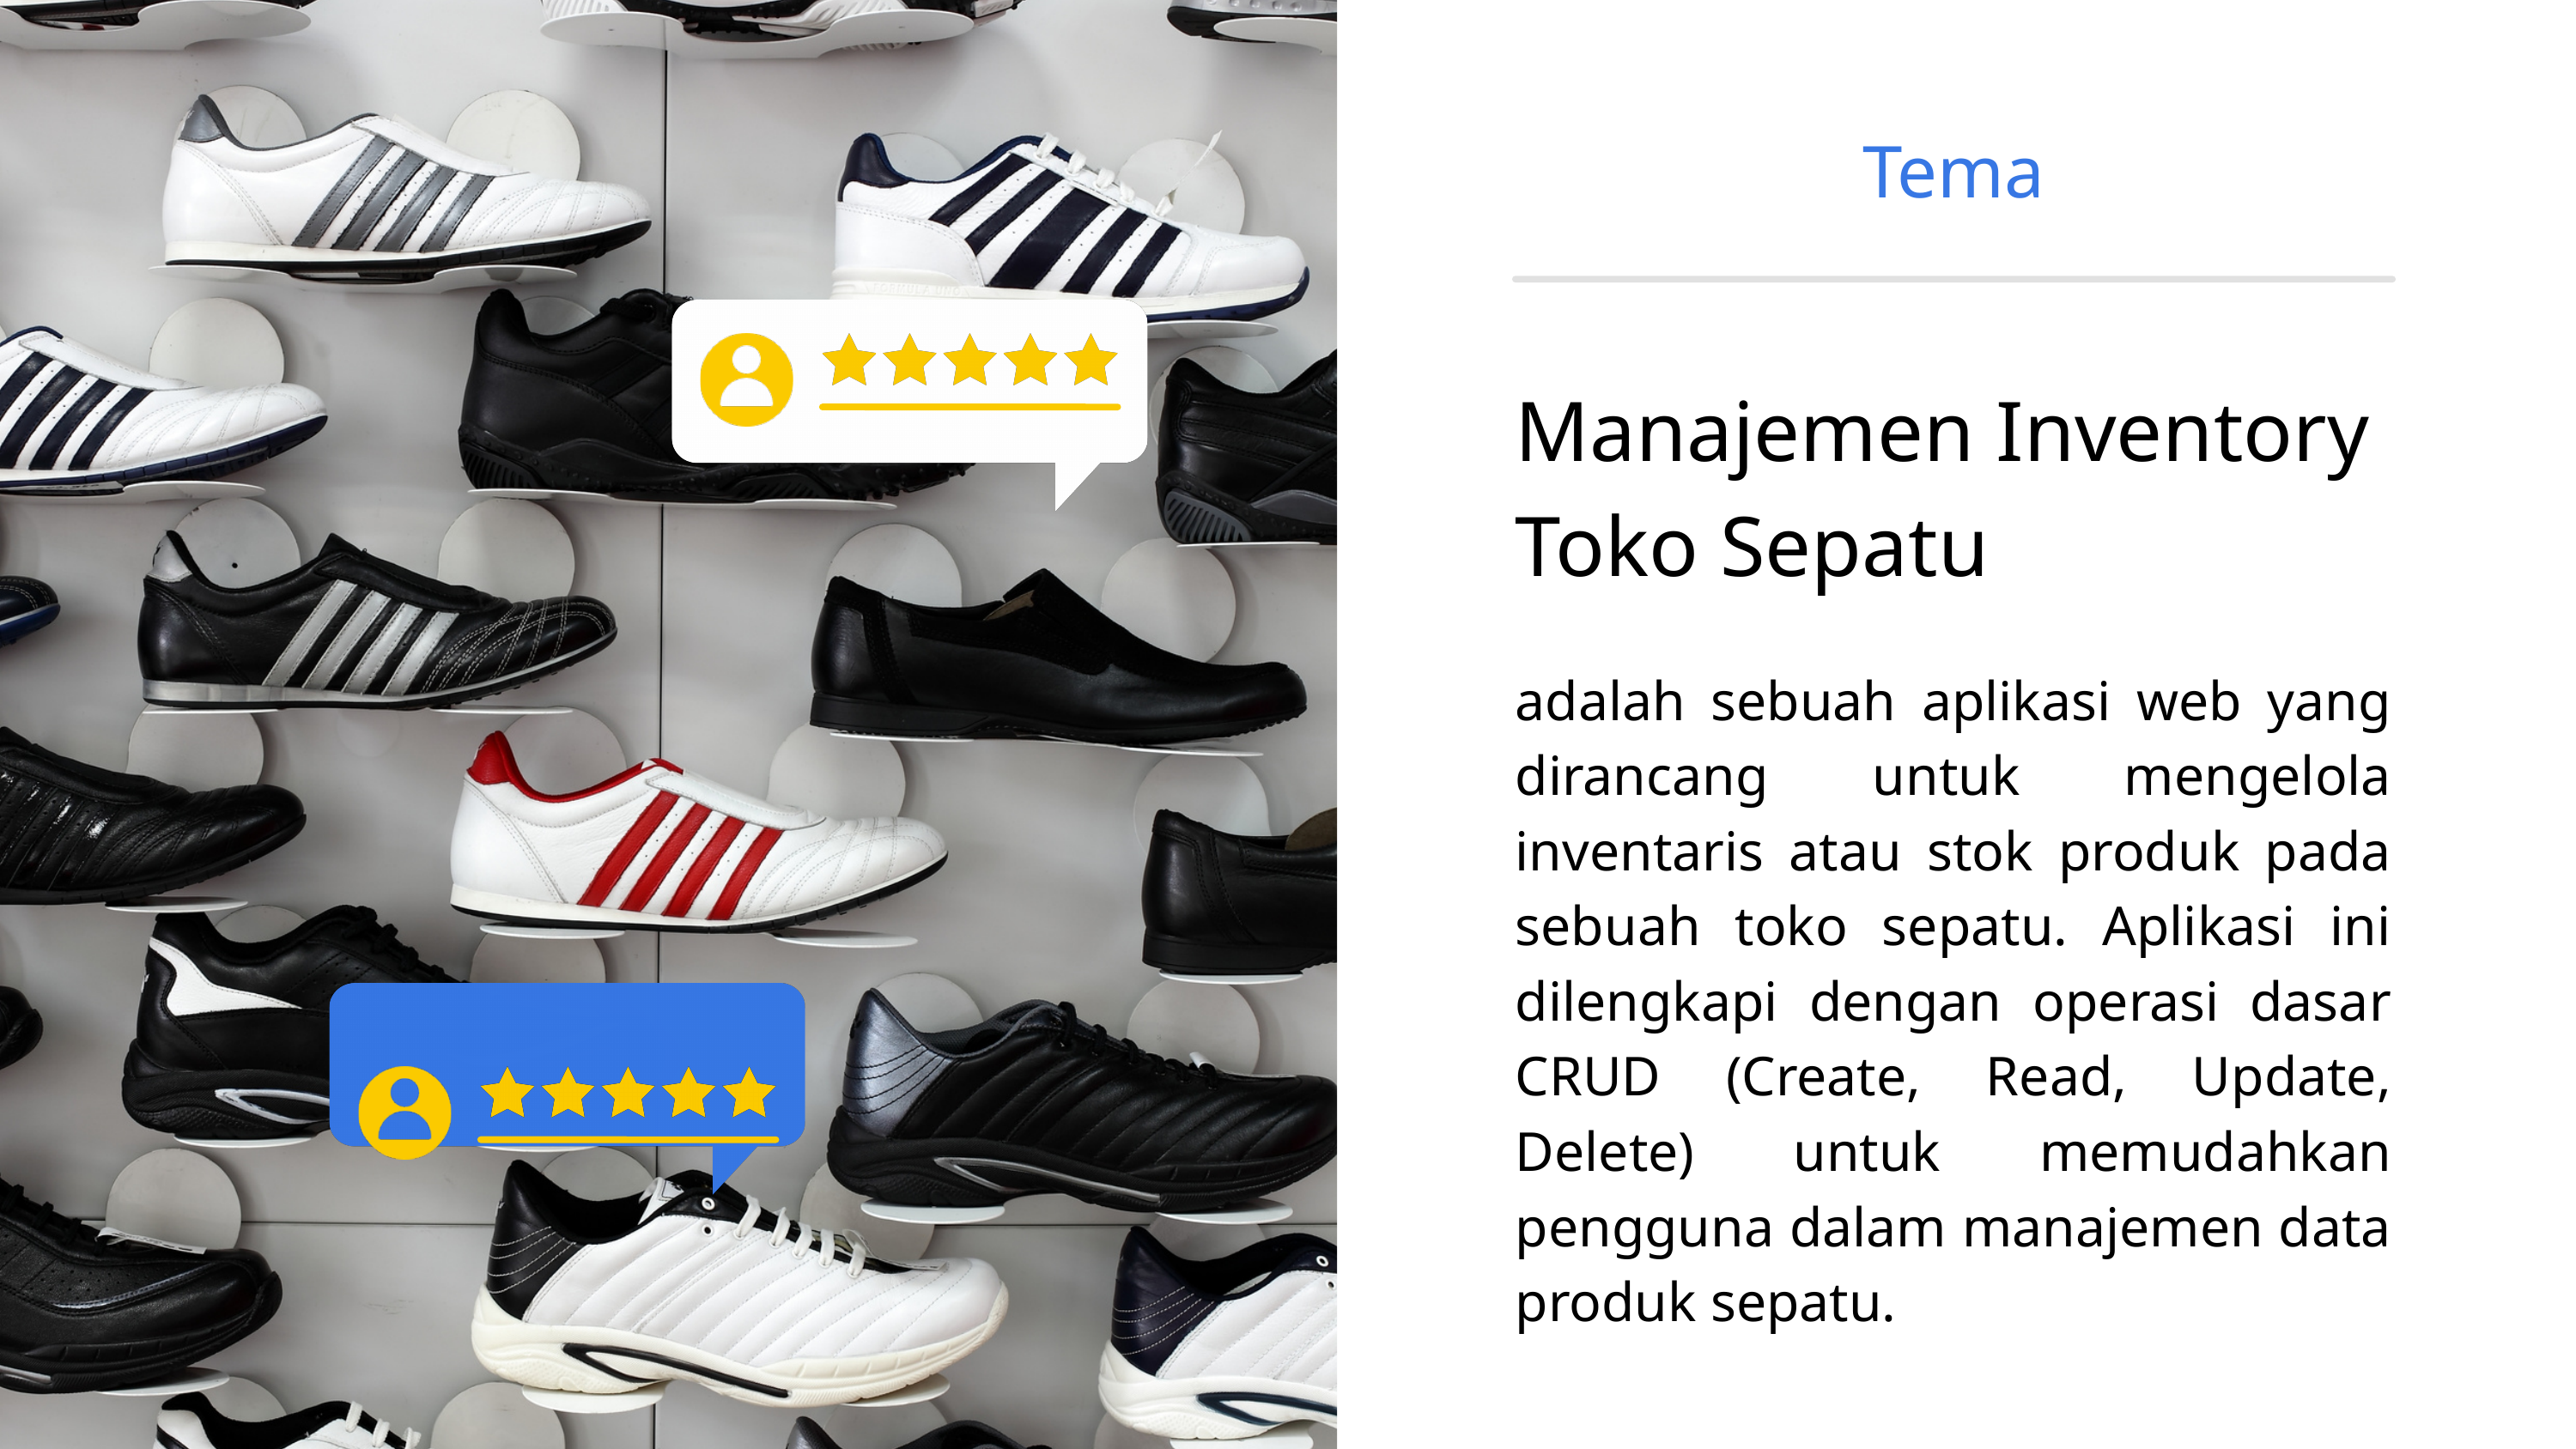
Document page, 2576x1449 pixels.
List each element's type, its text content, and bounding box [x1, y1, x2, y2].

text_box adalah sebuah aplikasi web yang dirancang untuk mengelola inventaris atau stok produk pada sebuah toko sepatu. Aplikasi ini dilengkapi dengan operasi dasar CRUD (Create, Read, Update, Delete) untuk memudahkan pengguna dalam manajemen data produk sepatu. [1515, 656, 2393, 1332]
text_box Manajemen Inventory Toko Sepatu [1515, 362, 2393, 593]
text_box Tema [1588, 140, 2320, 212]
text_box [0, 0, 1338, 1449]
